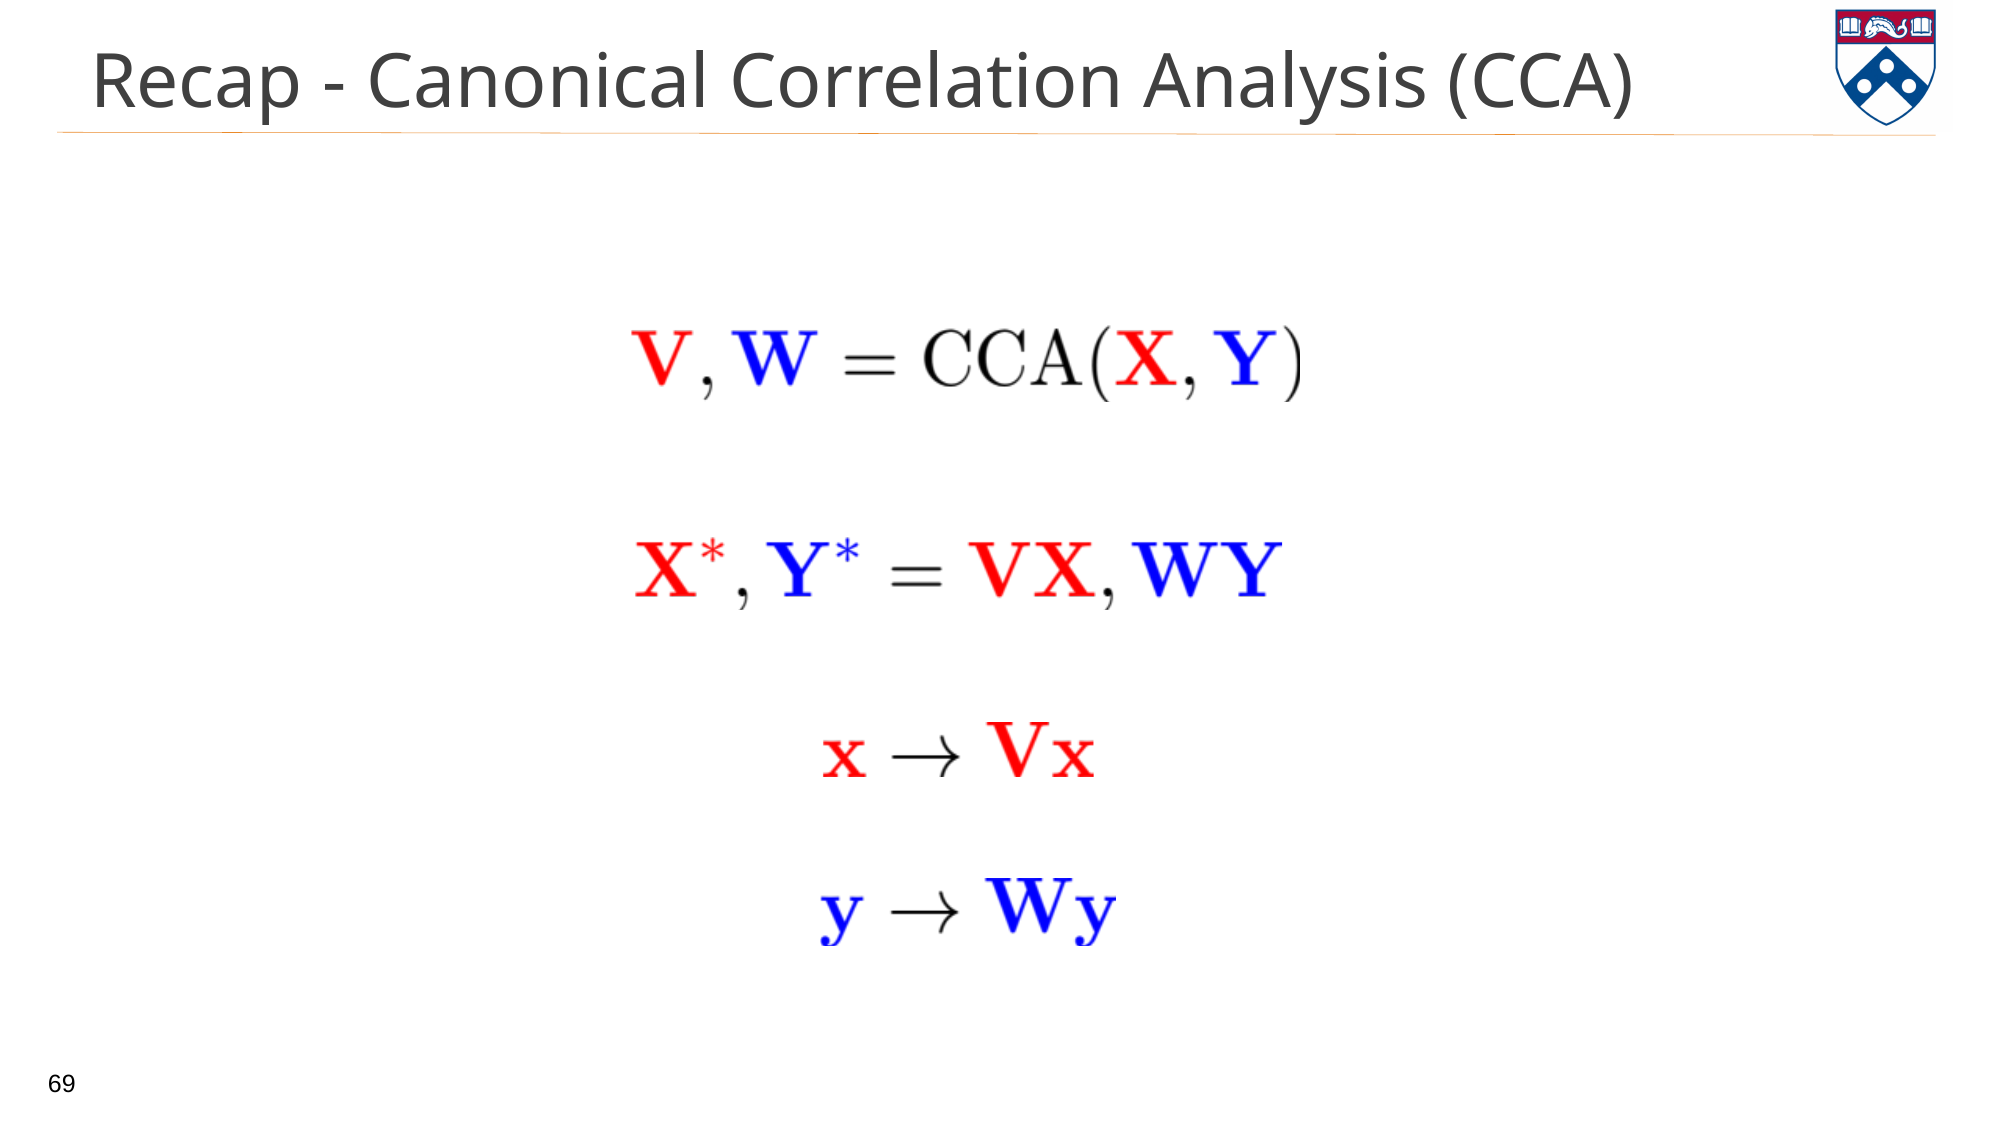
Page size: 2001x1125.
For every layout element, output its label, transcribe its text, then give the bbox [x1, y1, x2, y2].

picture [634, 536, 1283, 611]
picture [819, 878, 1117, 946]
slide_number 69 [20, 1067, 104, 1106]
picture [630, 323, 1301, 402]
picture [822, 722, 1094, 778]
picture [1820, 0, 1953, 132]
title Recap - Canonical Correlation Analysis (CCA) [75, 33, 1814, 122]
